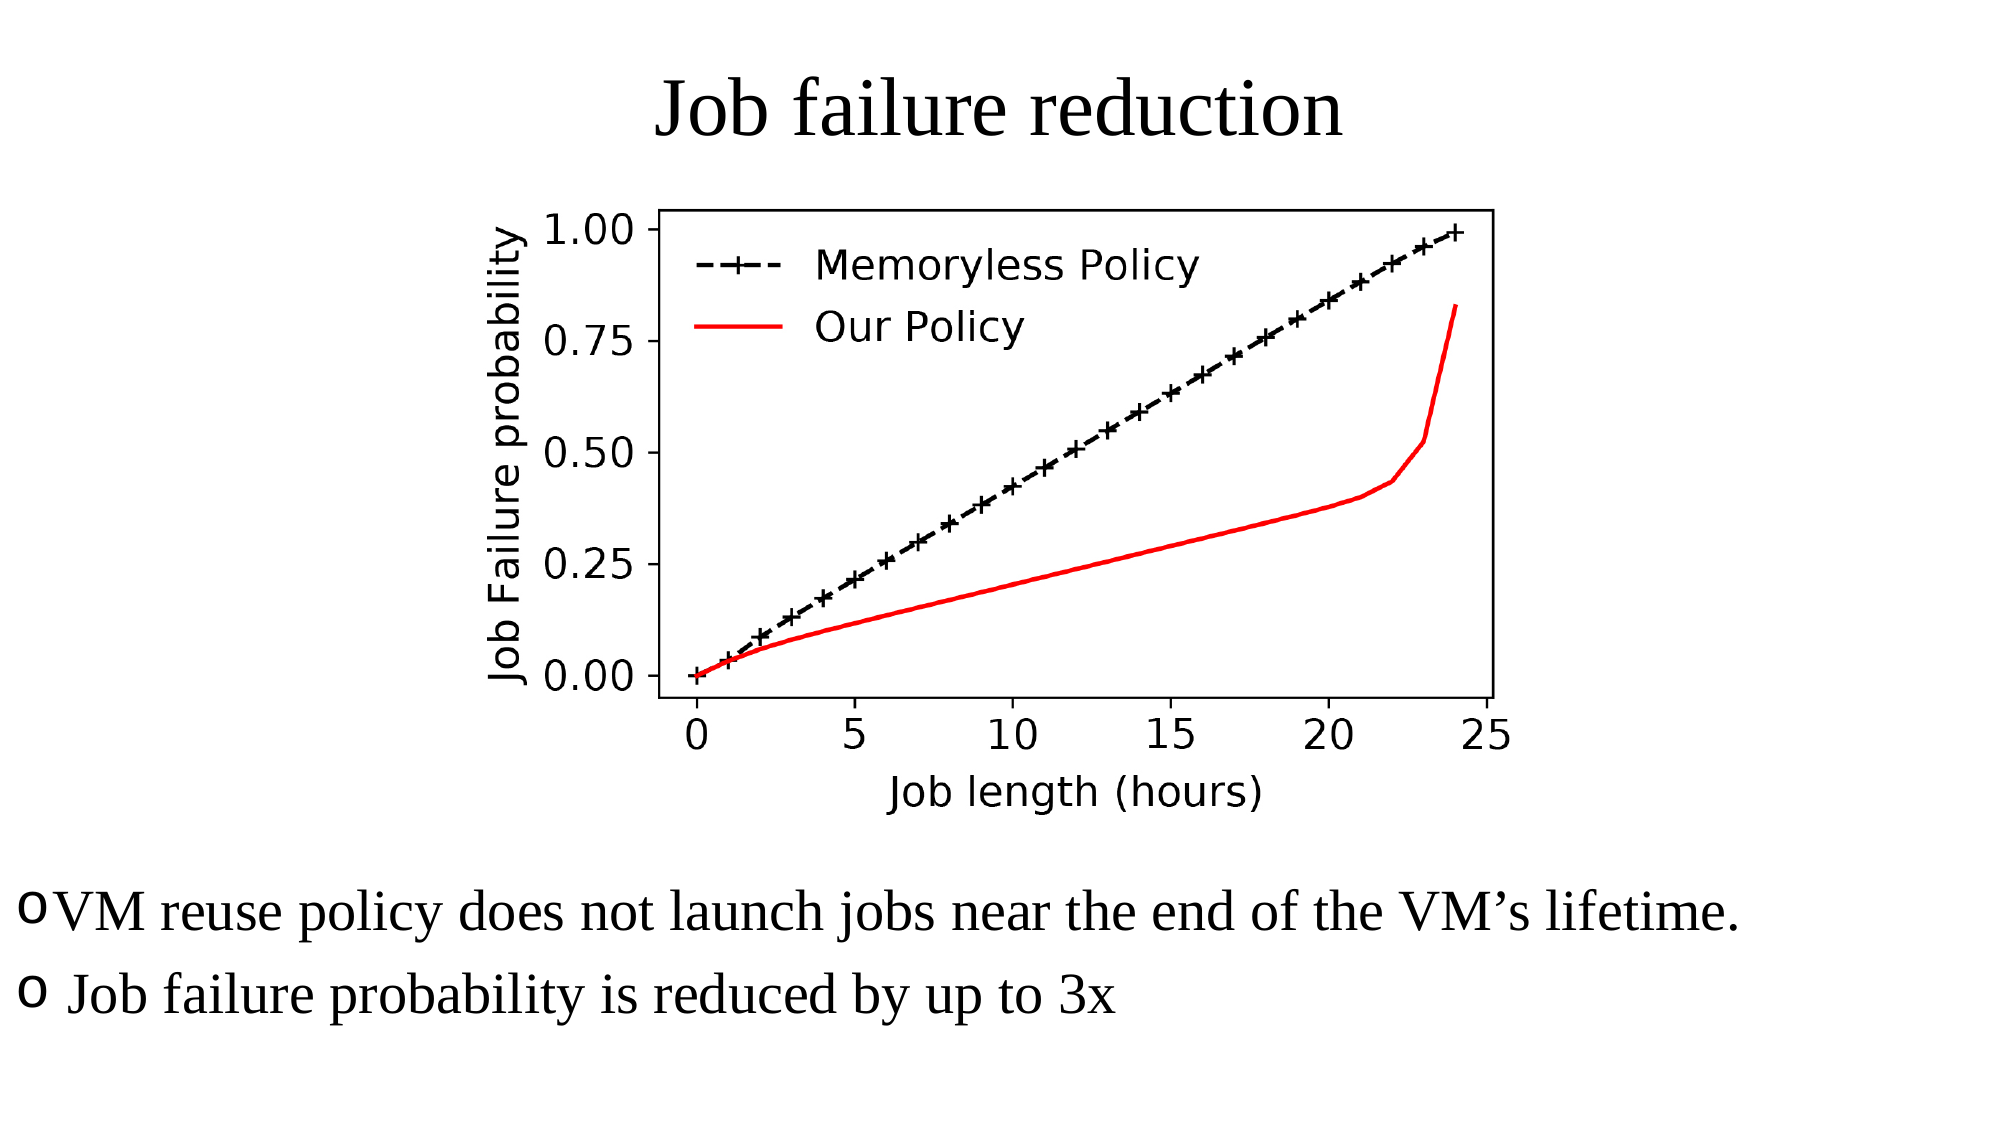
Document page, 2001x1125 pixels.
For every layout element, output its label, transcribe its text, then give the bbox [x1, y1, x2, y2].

list VM reuse policy does not launch jobs near the end of the VM’s lifetime. Job failure probability is reduced by up to 3x [0, 872, 2000, 1083]
title Job failure reduction [0, 0, 2000, 218]
picture [465, 178, 1535, 837]
